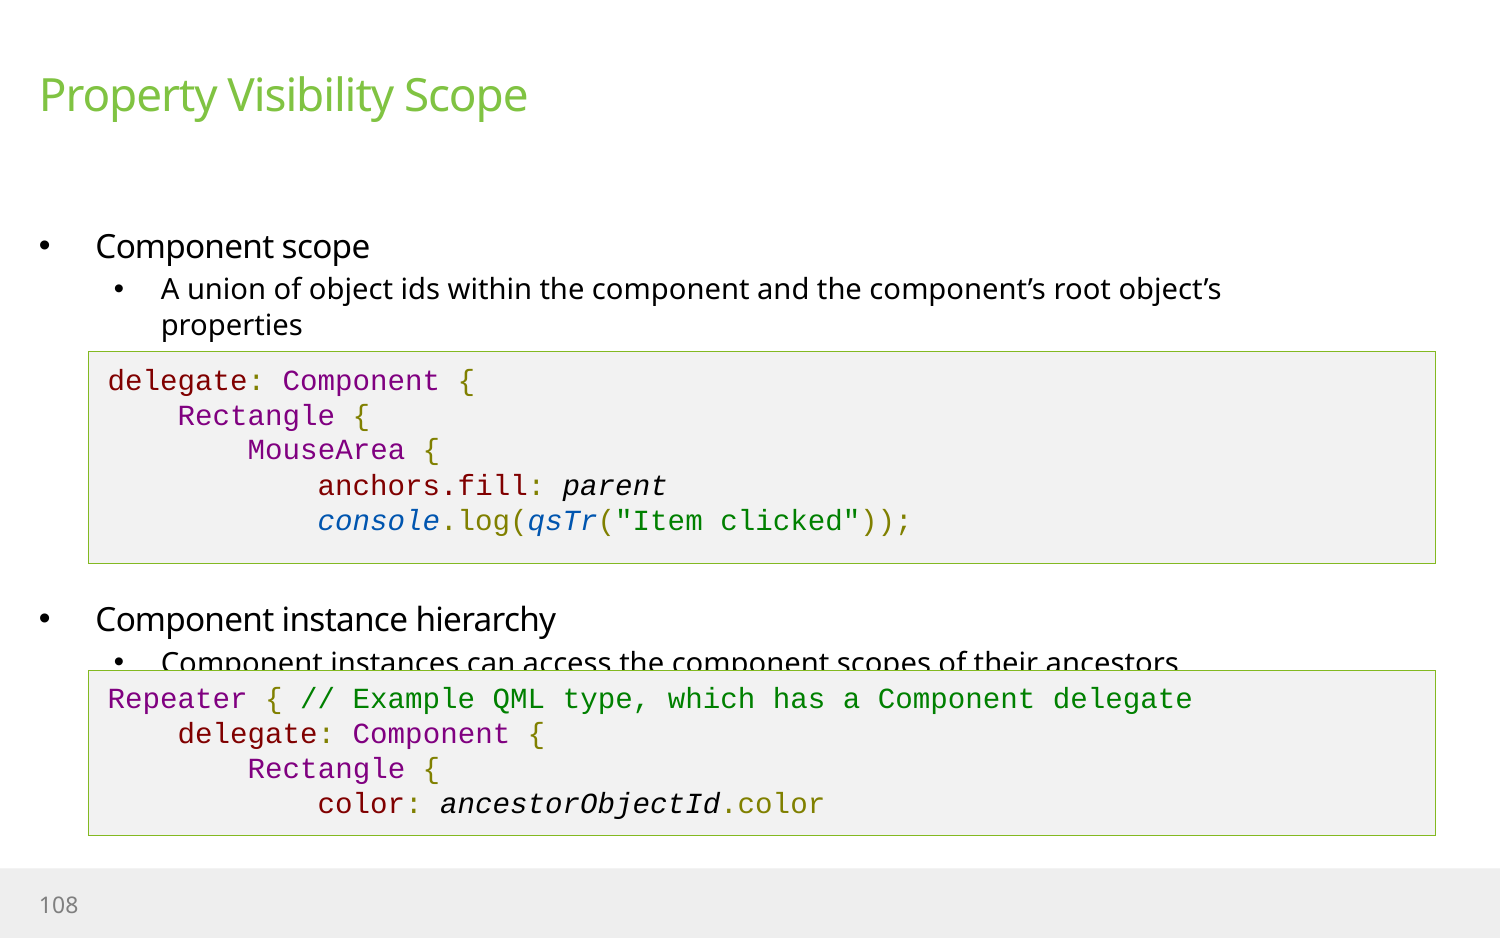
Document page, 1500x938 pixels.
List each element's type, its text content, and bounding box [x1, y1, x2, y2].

text_box delegate: Component { Rectangle { MouseArea { anchors.fill: parent console.log(qsTr("Item clicked")); [88, 351, 1436, 564]
list Component scope A union of object ids within the component and the component’s root object’s properties Component instance hierarchy Component instances can access the component scopes of their ancestors [39, 224, 1272, 846]
slide_number 108 [39, 892, 410, 921]
text_box Repeater { // Example QML type, which has a Component delegate delegate: Component { Rectangle { color: ancestorObjectId.color [88, 670, 1436, 836]
title Property Visibility Scope [39, 66, 1052, 196]
